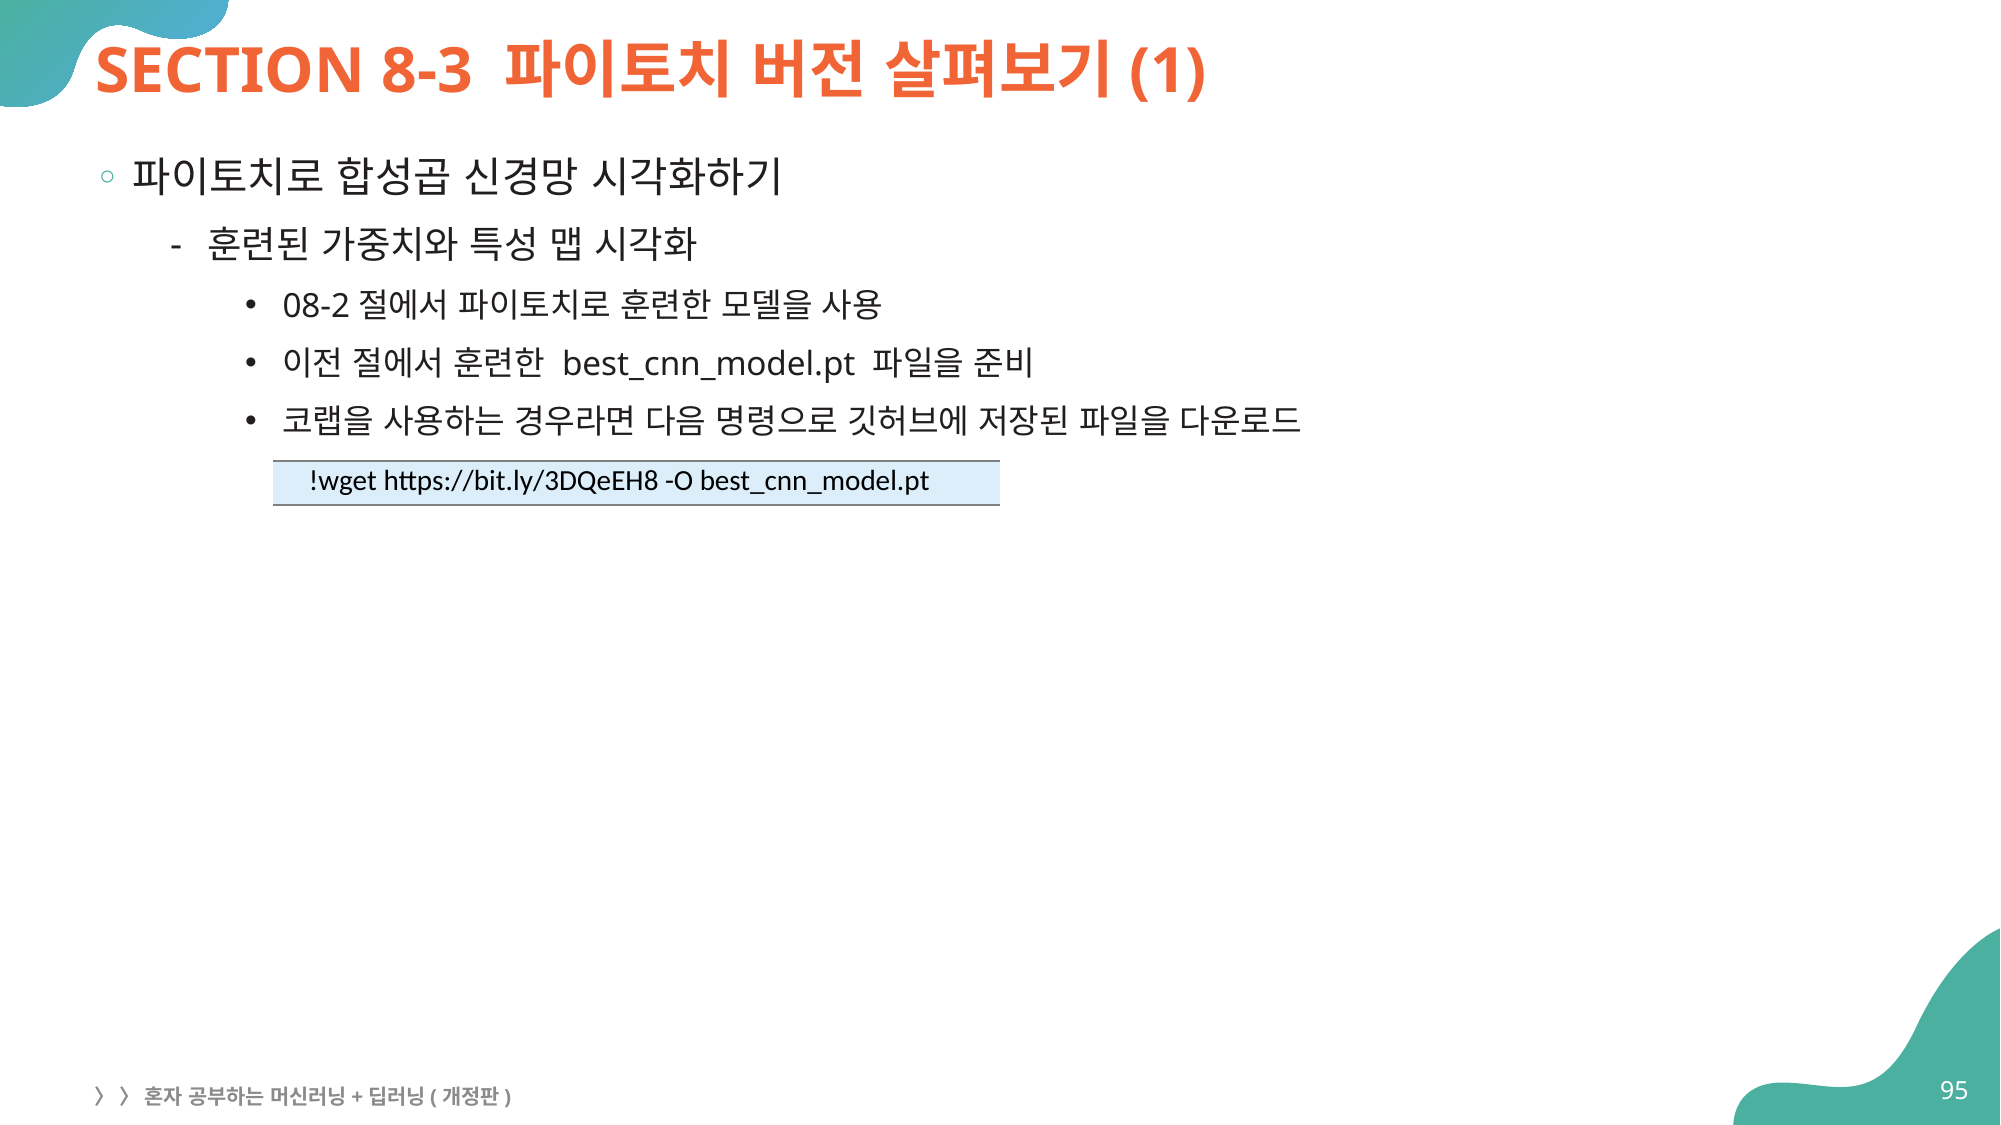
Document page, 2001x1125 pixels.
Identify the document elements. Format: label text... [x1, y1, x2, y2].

list 파이토치로 합성곱 신경망 시각화하기 훈련된 가중치와 특성 맵 시각화 08-2절에서 파이토치로 훈련한 모델을 사용 이전 절에서 훈련한 best_cnn_model.pt 파일을 준비 코랩을 사용하는 경우라면 다음 명령으로 깃허브에 저장된 파일을 다운로드 [79, 133, 1984, 1044]
slide_number 95 [1917, 1061, 1984, 1122]
title SECTION 8-3 파이토치 버전 살펴보기(1) [79, 17, 1931, 128]
footer 〉 〉 혼자 공부하는 머신러닝+딥러닝(개정판) [79, 1078, 755, 1114]
table_header !wget https://bit.ly/3DQeEH8 -O best_cnn_model.pt [273, 462, 1000, 504]
